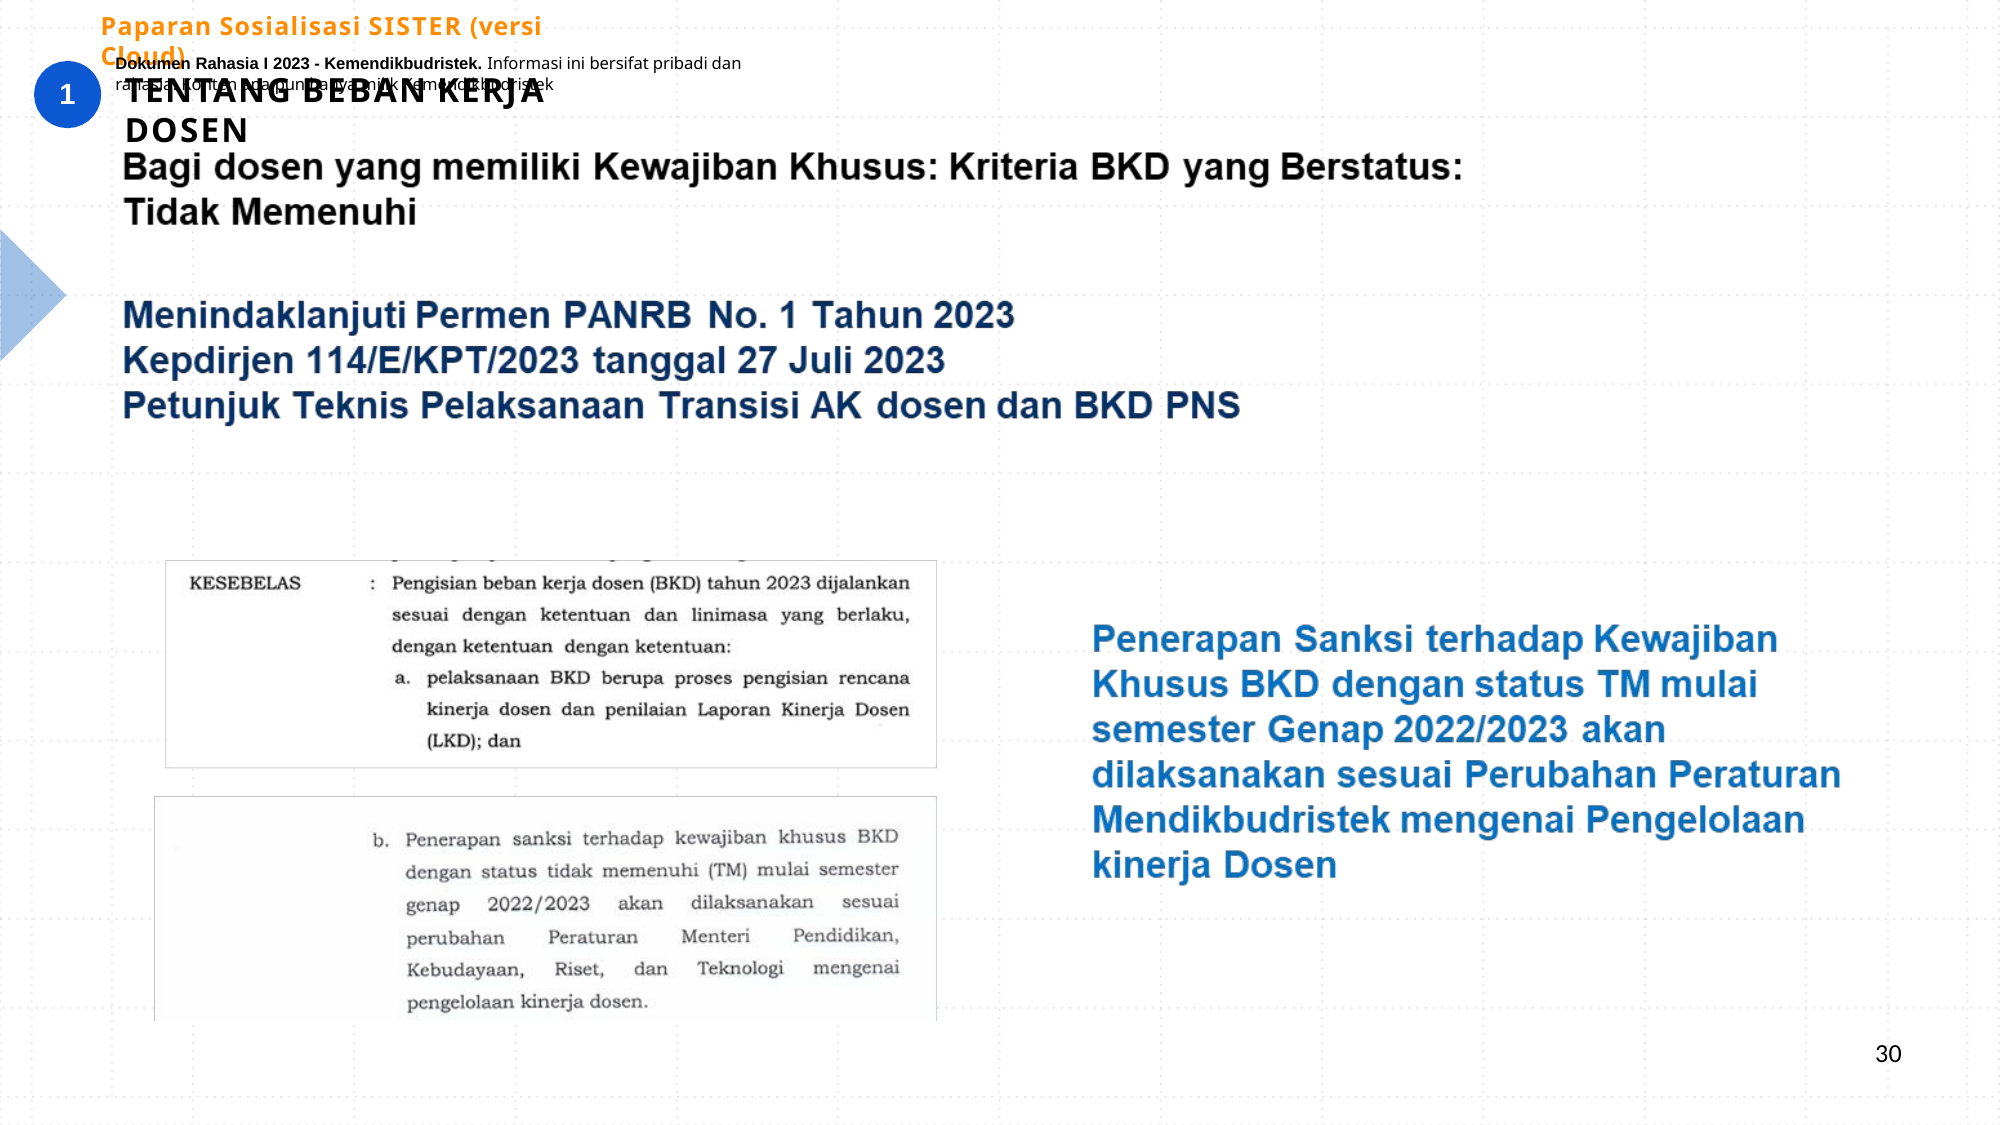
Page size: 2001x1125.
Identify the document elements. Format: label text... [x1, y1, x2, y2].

text_box [34, 60, 102, 129]
footer Dokumen Rahasia I 2023 - Kemendikbudristek. Informasi ini bersifat pribadi dan rahasia. Konten apa pun hanya milik Kemendikbudristek [113, 0, 789, 132]
picture [99, 132, 1922, 1021]
text_box Paparan Sosialisasi SISTER (versi Cloud) [98, 8, 113, 71]
text_box 1 [57, 73, 78, 111]
slide_number 30 [1805, 727, 1966, 1125]
